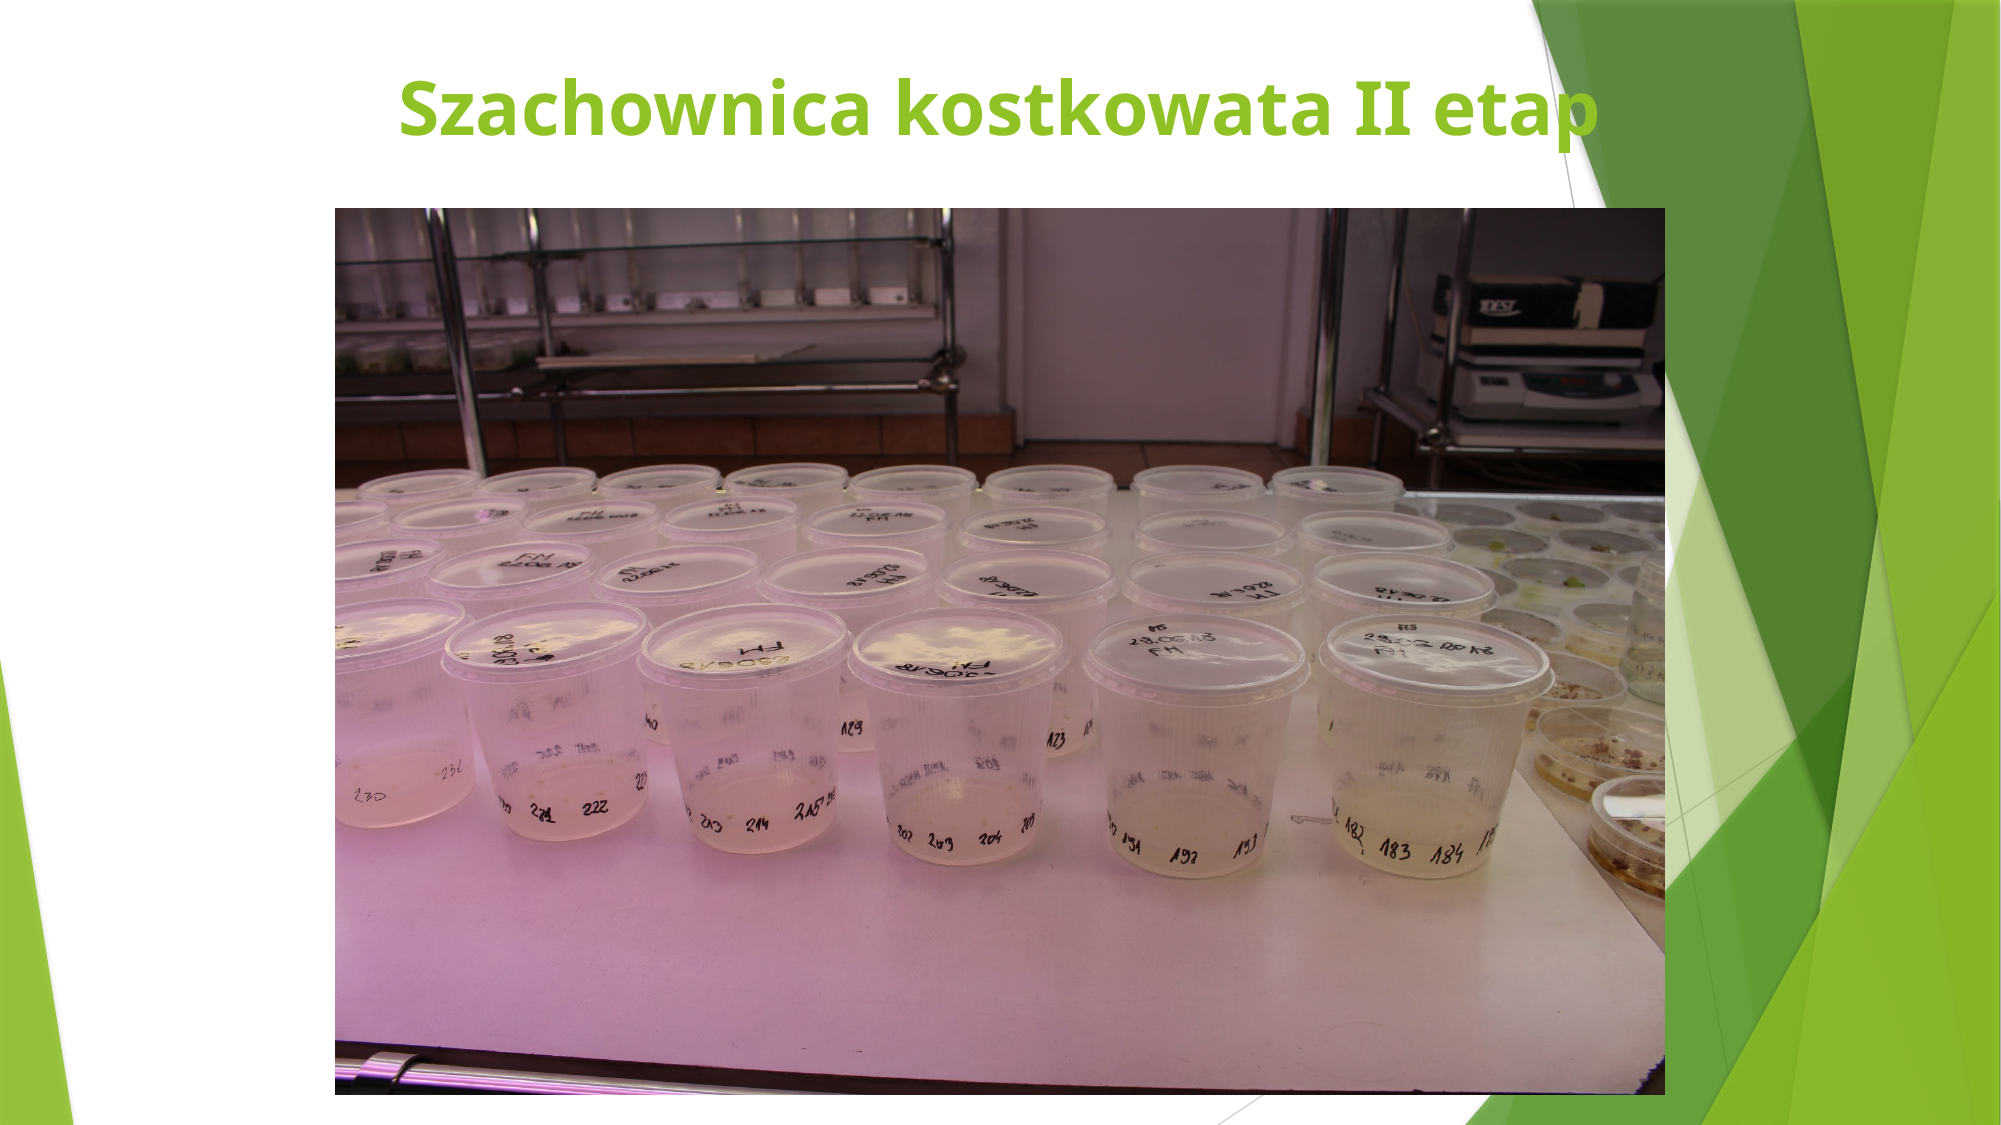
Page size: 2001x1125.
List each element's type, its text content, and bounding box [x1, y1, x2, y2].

text_box Szachownica kostkowata II etap [224, 53, 1776, 270]
picture [335, 207, 1665, 1095]
